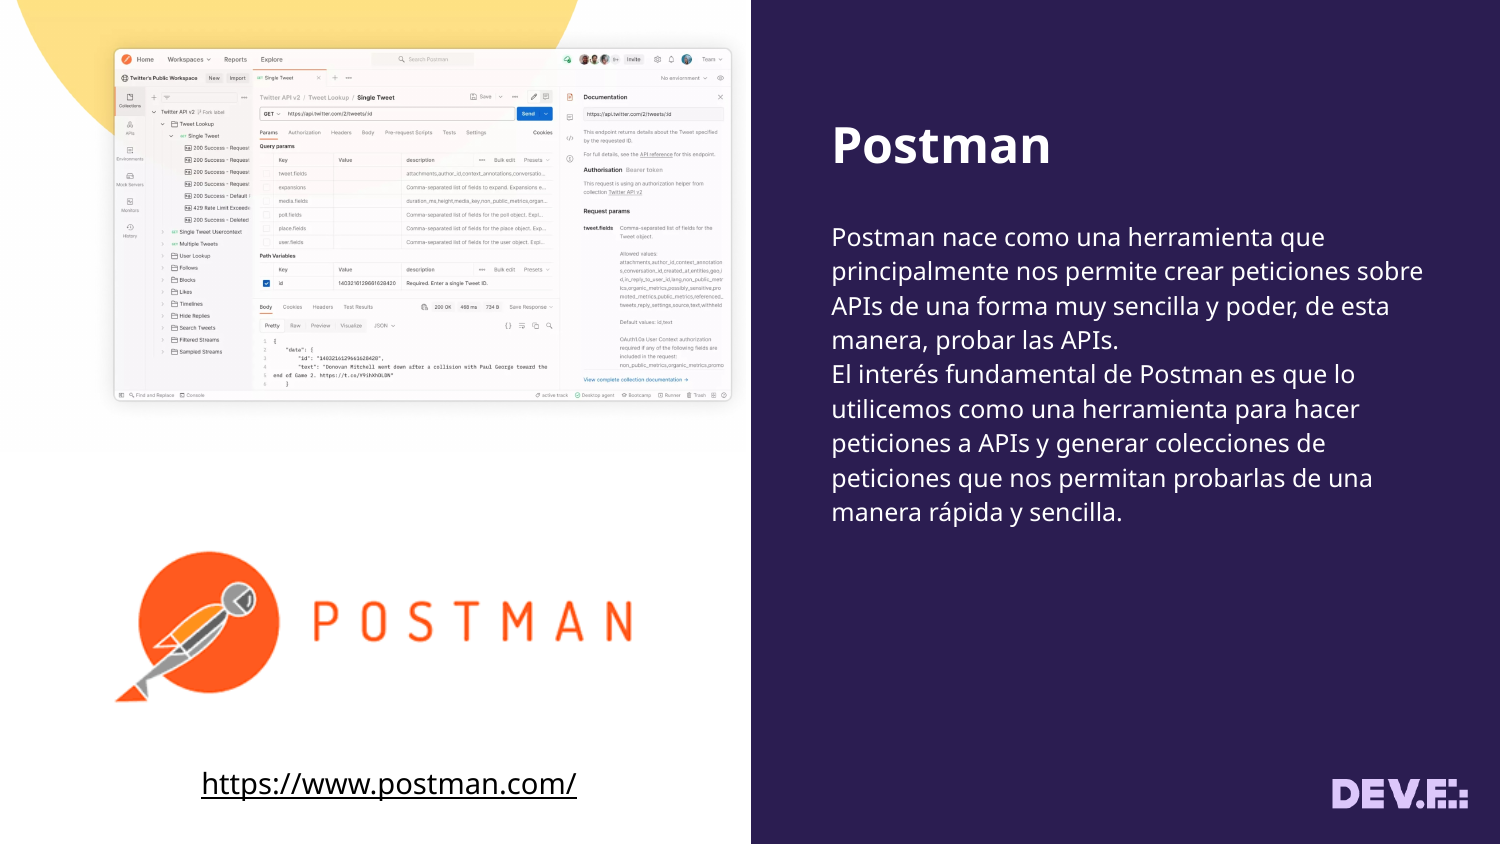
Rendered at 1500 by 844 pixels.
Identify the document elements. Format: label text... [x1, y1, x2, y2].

picture [0, 0, 1500, 844]
title Postman [816, 64, 1449, 189]
list Postman nace como una herramienta que principalmente nos permite crear peticiones sobre APIs de una forma muy sencilla y poder, de esta manera, probar las APIs. El interés fundamental de Postman es que lo utilicemos como una herramienta para hacer peticiones a APIs y generar colecciones de peticiones que nos permitan probarlas de una manera rápida y sencilla. [816, 201, 1449, 724]
